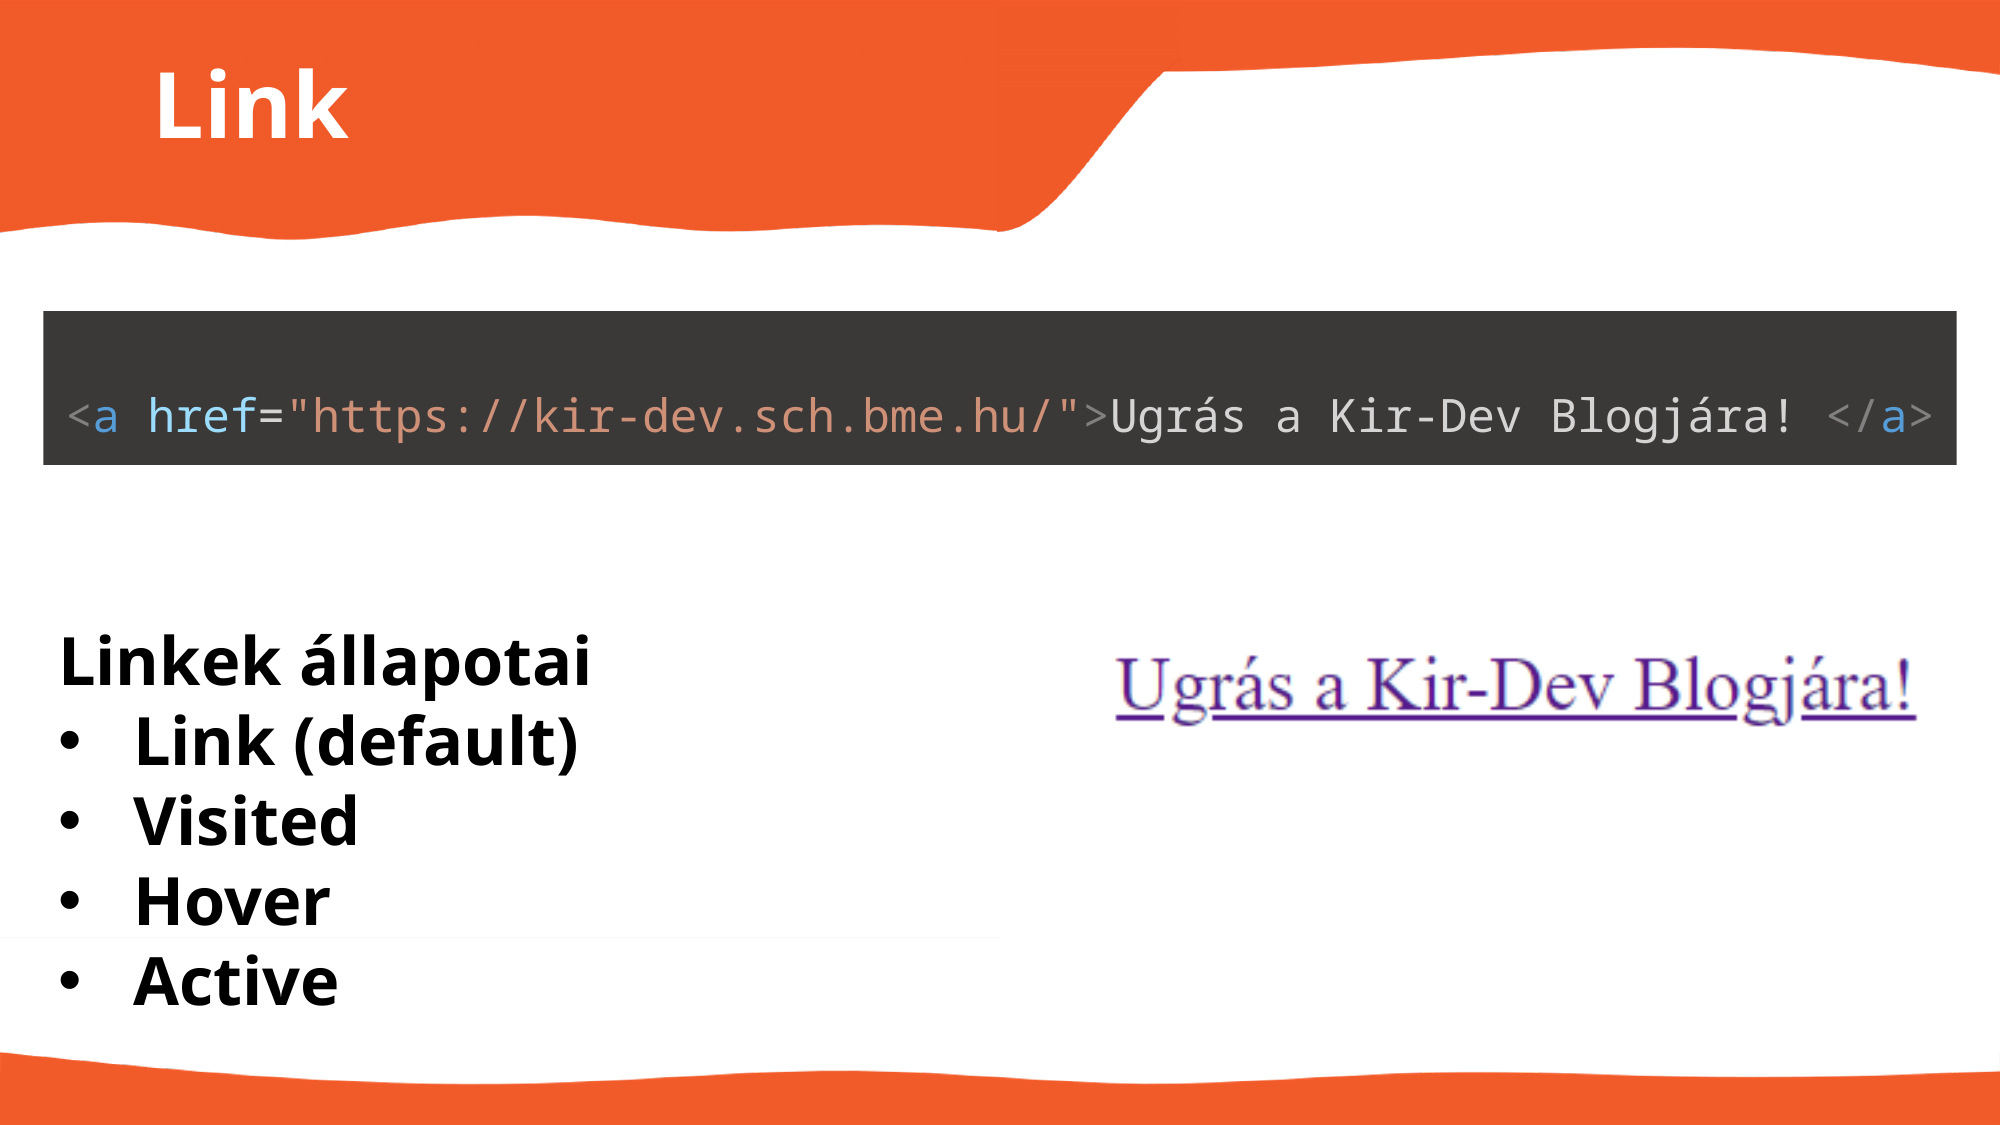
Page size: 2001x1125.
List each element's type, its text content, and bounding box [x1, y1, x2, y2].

title Link [137, 0, 1104, 218]
picture [0, 0, 2000, 1125]
text_box Linkek állapotai Link (default) Visited Hover Active [43, 611, 939, 1027]
list <a href="https://kir-dev.sch.bme.hu/">Ugrás a Kir-Dev Blogjára! </a> [43, 311, 1957, 465]
